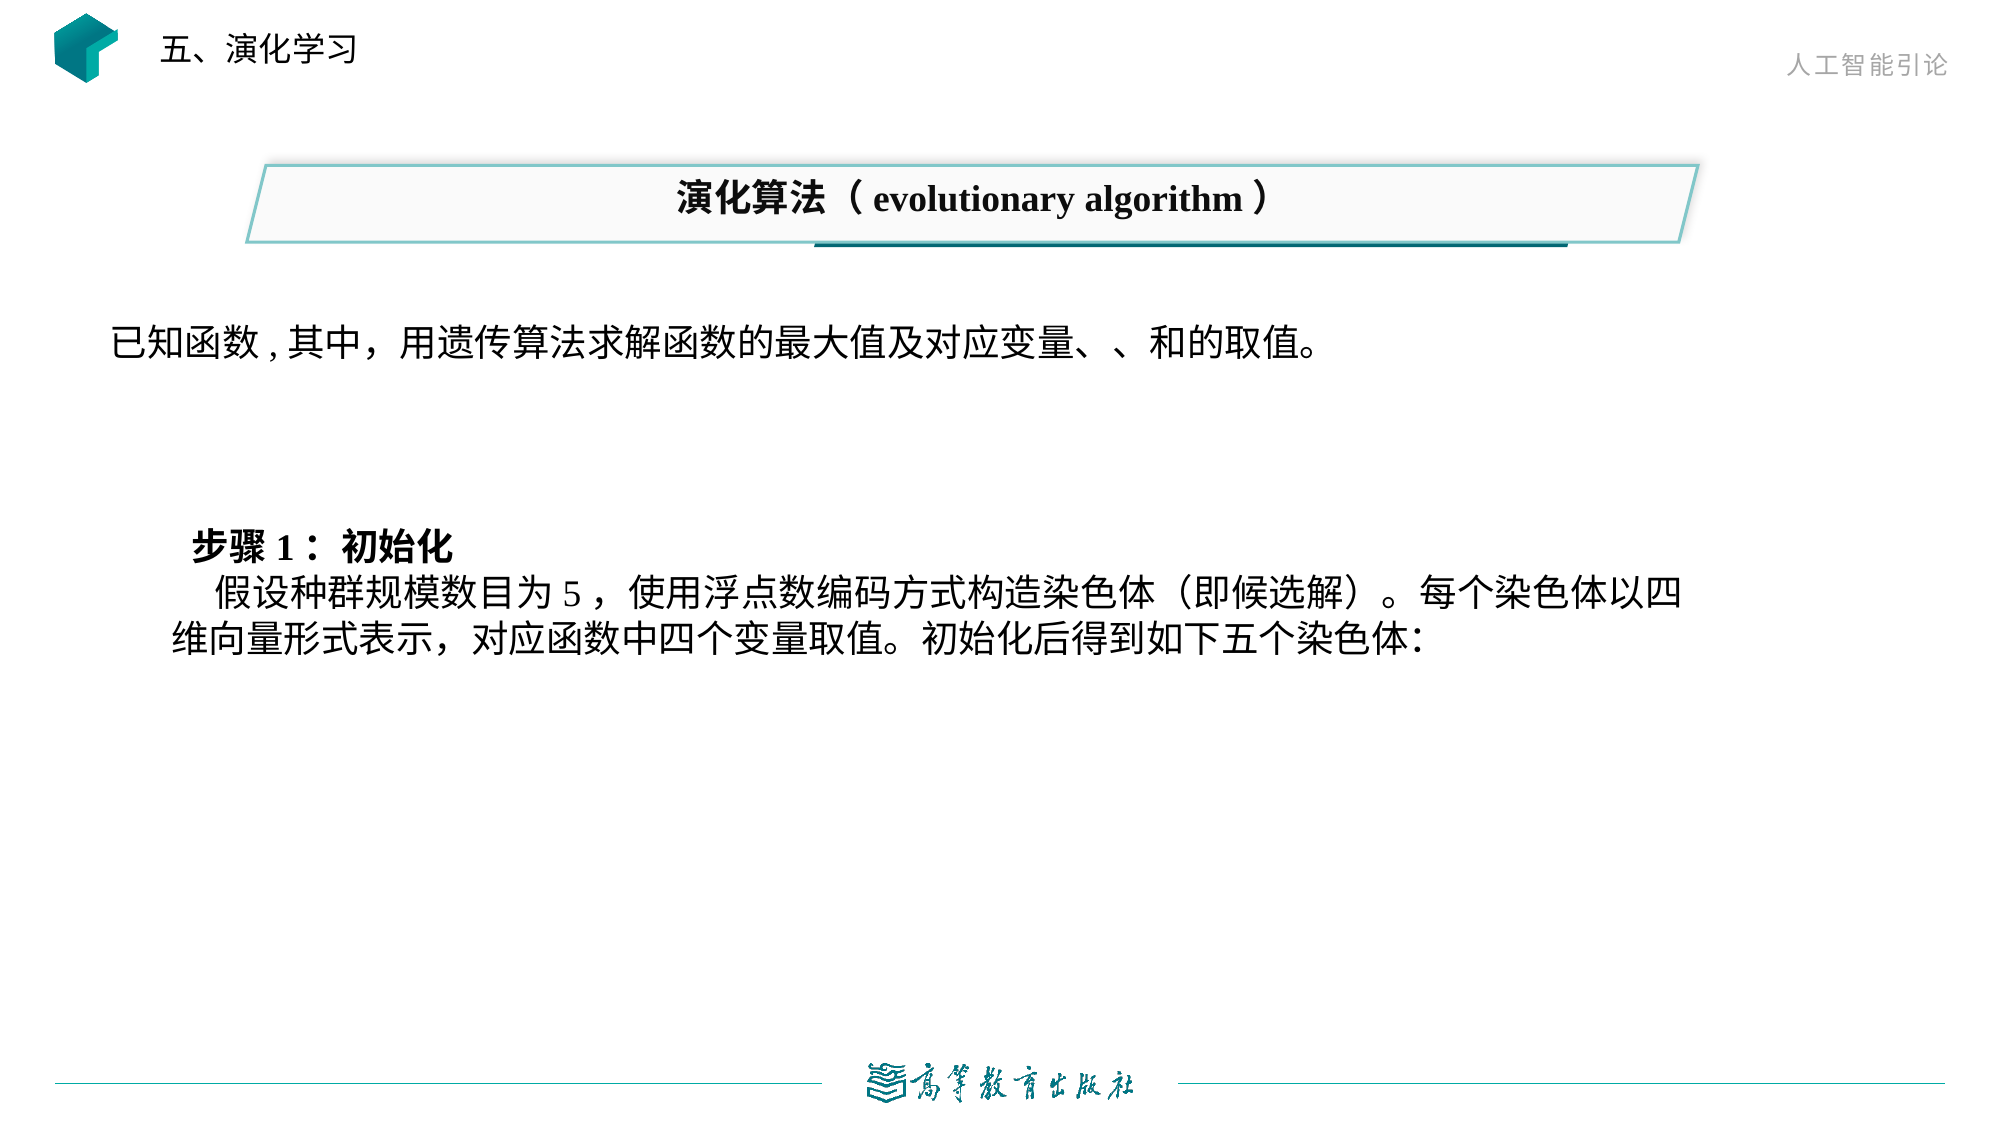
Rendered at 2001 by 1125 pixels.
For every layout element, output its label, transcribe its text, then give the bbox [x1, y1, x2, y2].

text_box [246, 165, 1698, 248]
text_box 五、演化学习 [144, 21, 374, 76]
picture [867, 1063, 1133, 1103]
